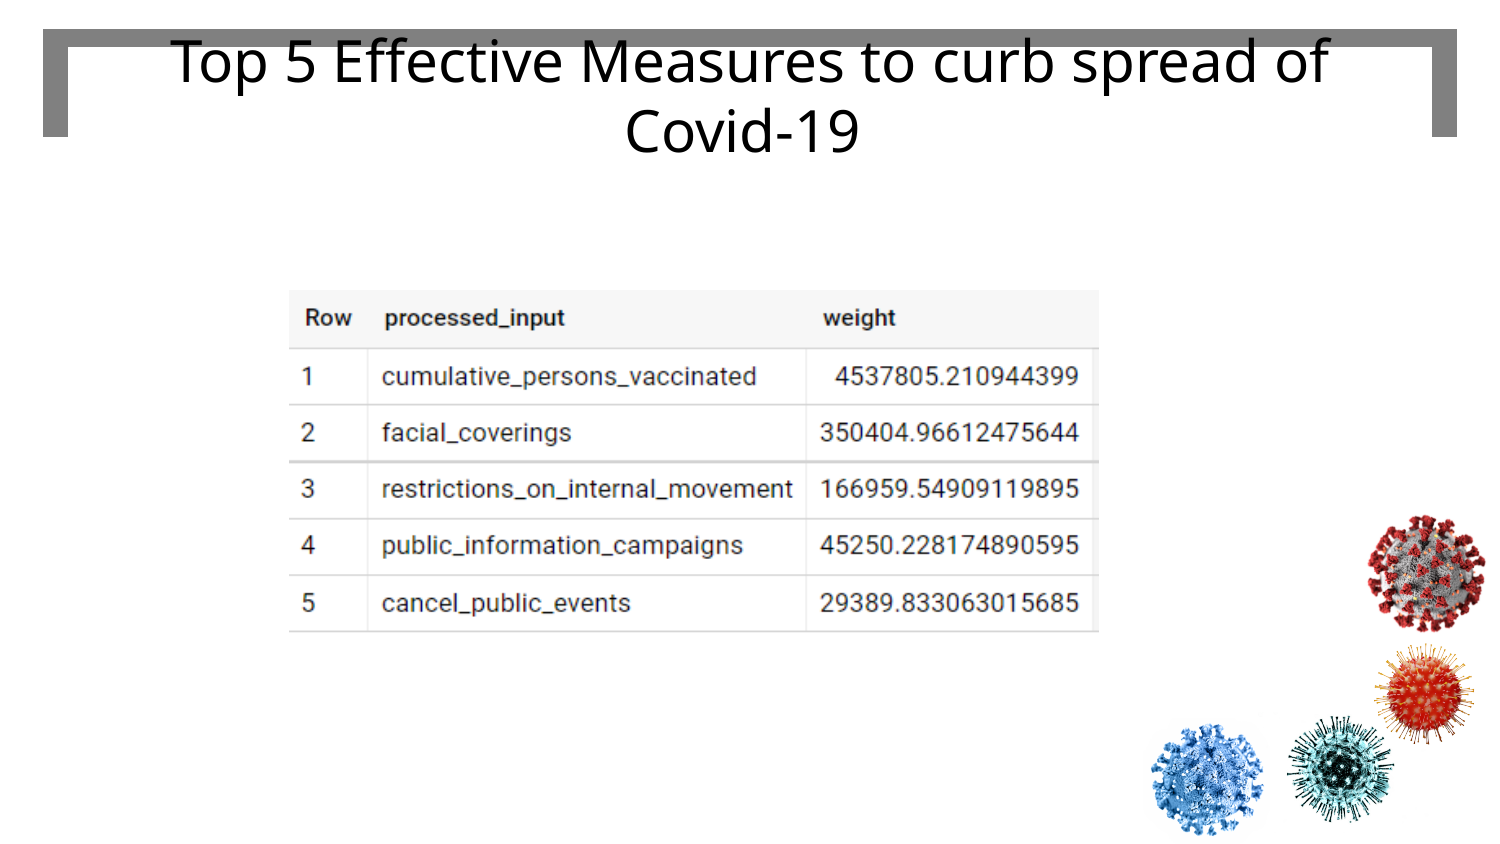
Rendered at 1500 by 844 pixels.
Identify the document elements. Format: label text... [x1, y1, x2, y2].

text_box Top 5 Effective Measures to curb spread of Covid-19 [68, 47, 1432, 142]
picture [1366, 513, 1487, 634]
text_box [43, 29, 1457, 137]
picture [1143, 642, 1500, 844]
picture [289, 290, 1099, 634]
